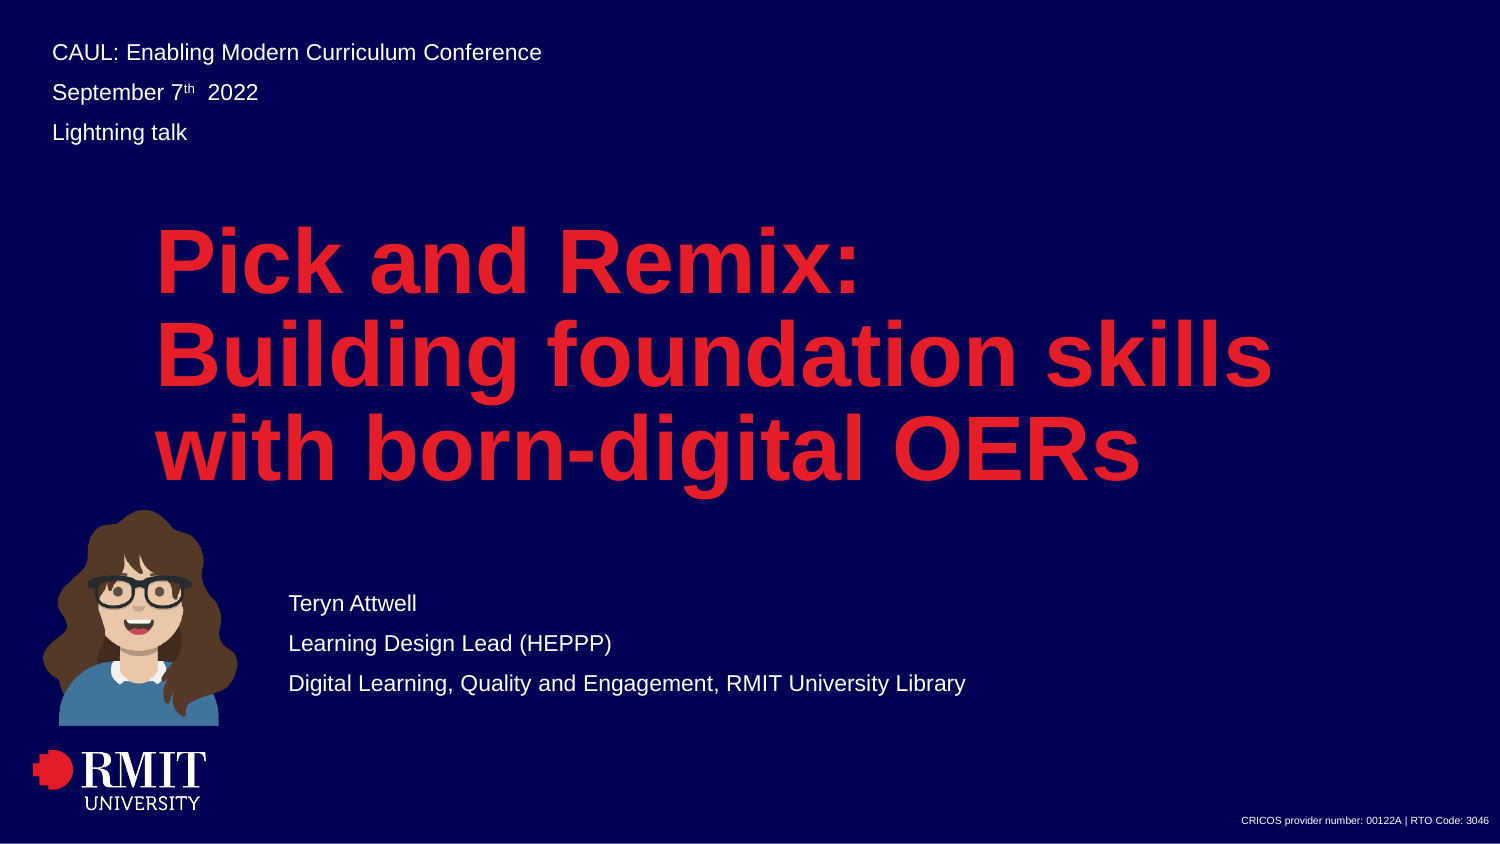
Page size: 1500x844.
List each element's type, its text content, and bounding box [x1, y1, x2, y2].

picture [15, 498, 249, 828]
title Pick and Remix: Building foundation skills with born-digital OERs [140, 210, 1428, 492]
text_box CAUL: Enabling Modern Curriculum Conference September 7th 2022 Lightning talk [37, 30, 1421, 204]
subtitle Teryn Attwell Learning Design Lead (HEPPP) Digital Learning, Quality and Engagement, RMIT University Library [273, 581, 1500, 739]
